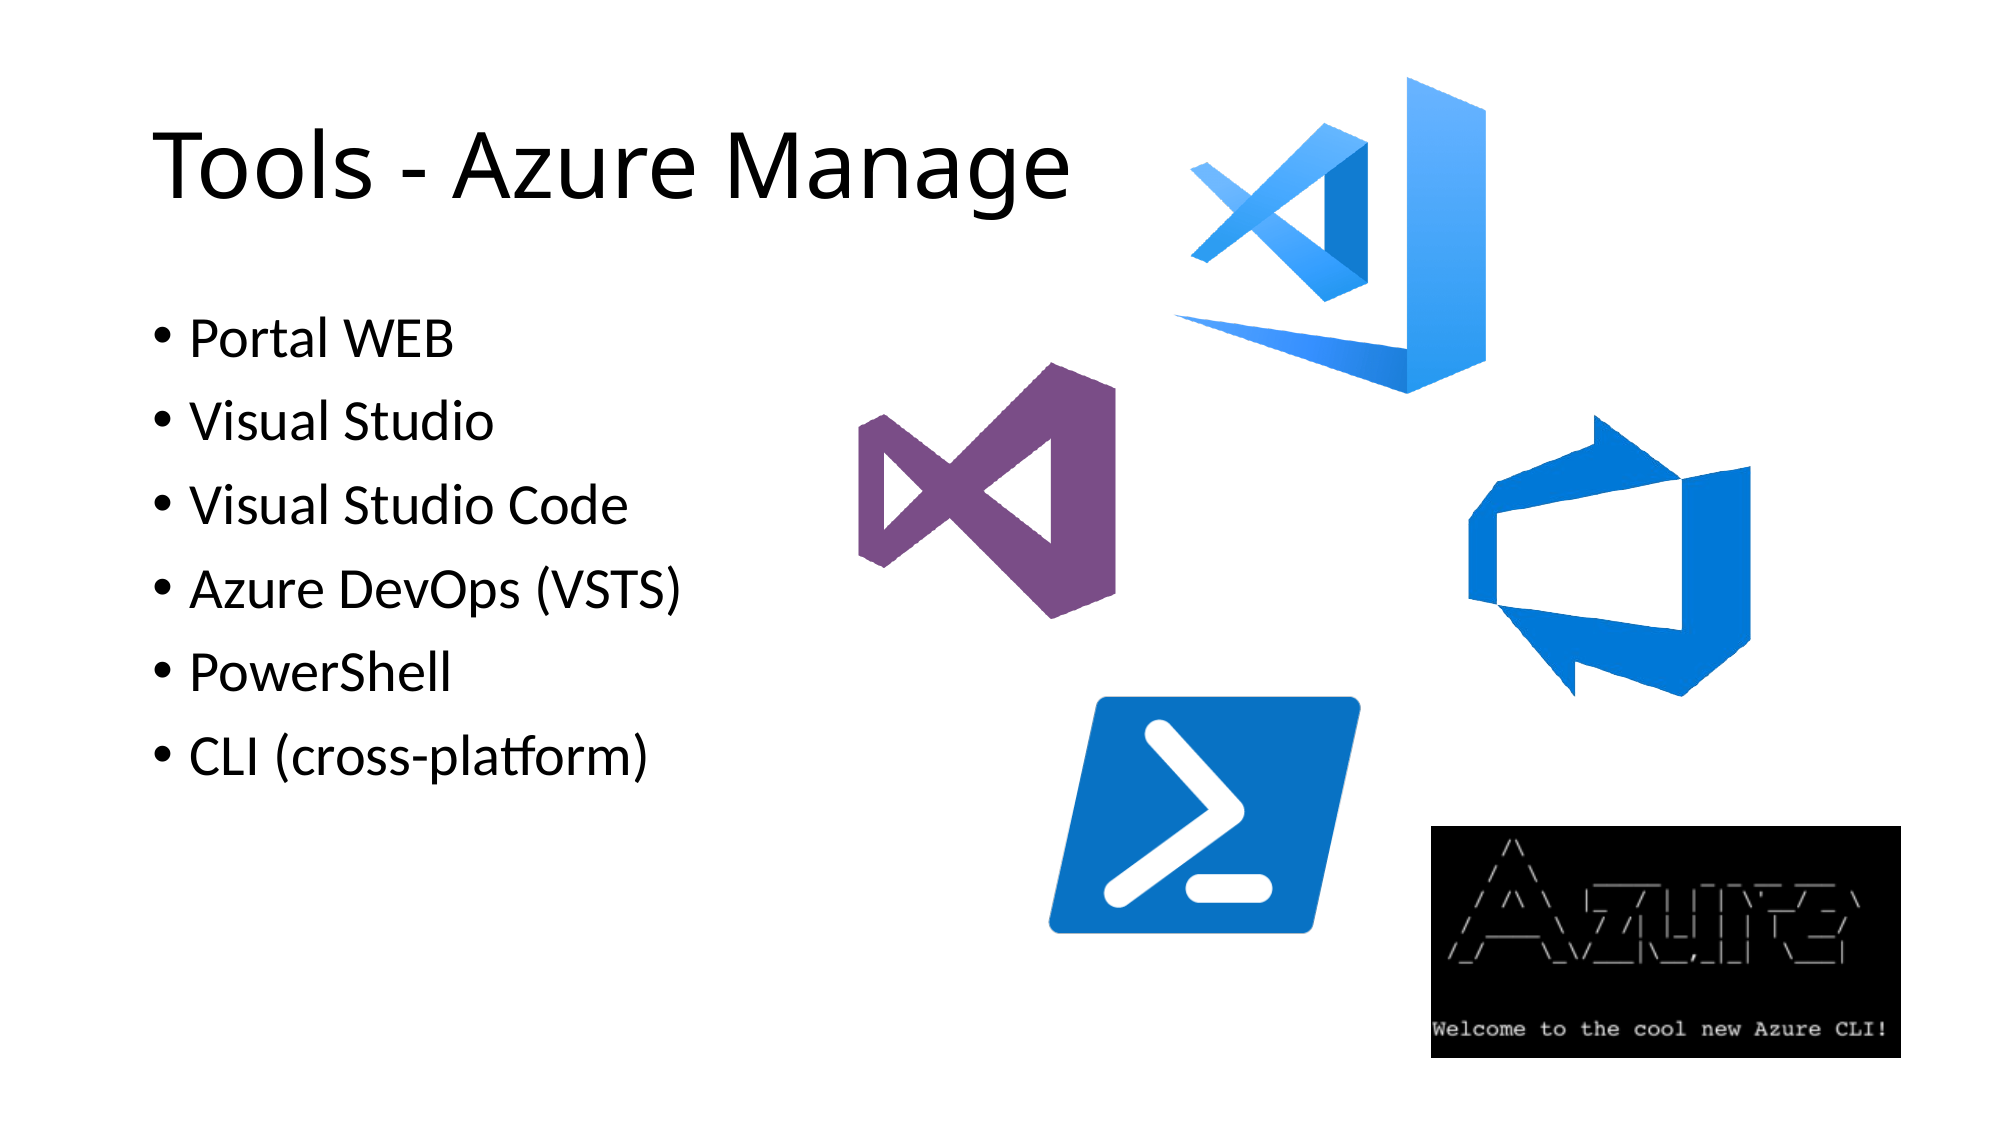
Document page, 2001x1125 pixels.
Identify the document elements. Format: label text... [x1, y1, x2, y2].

title Tools - Azure Manage [137, 59, 1863, 278]
list Portal WEB Visual Studio Visual Studio Code Azure DevOps (VSTS) PowerShell CLI (cross-platform) [137, 299, 1431, 1014]
list Portal WEB Visual Studio Visual Studio Code Azure DevOps (VSTS) PowerShell CLI (cross-platform) [1432, 299, 1863, 825]
picture [742, 76, 1901, 1058]
